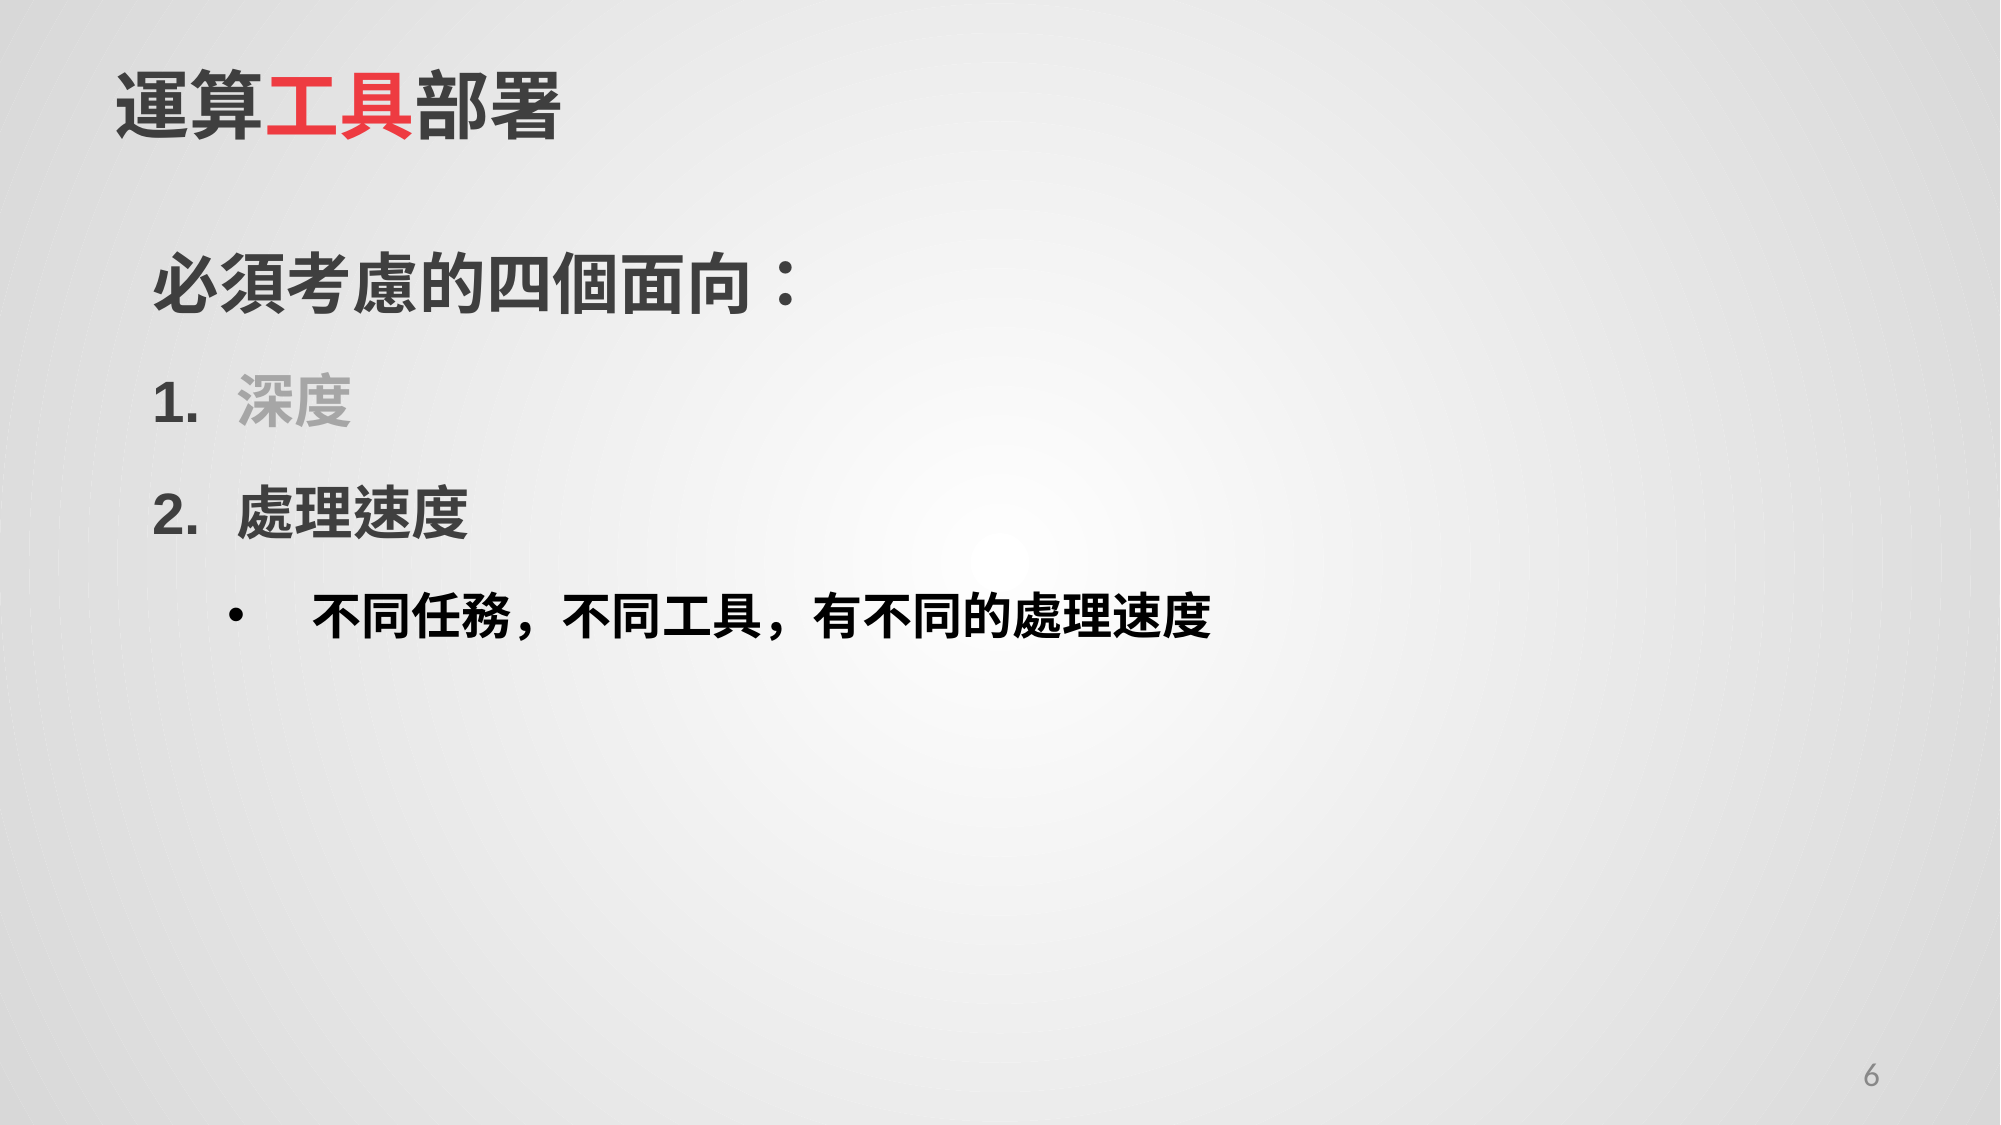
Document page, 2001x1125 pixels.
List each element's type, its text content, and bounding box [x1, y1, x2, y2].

list 必須考慮的四個面向： 深度 處理速度 不同任務，不同工具，有不同的處理速度 [99, 186, 1900, 1005]
slide_number 6 [1433, 1042, 1900, 1103]
title 運算工具部署 [99, 45, 1900, 162]
